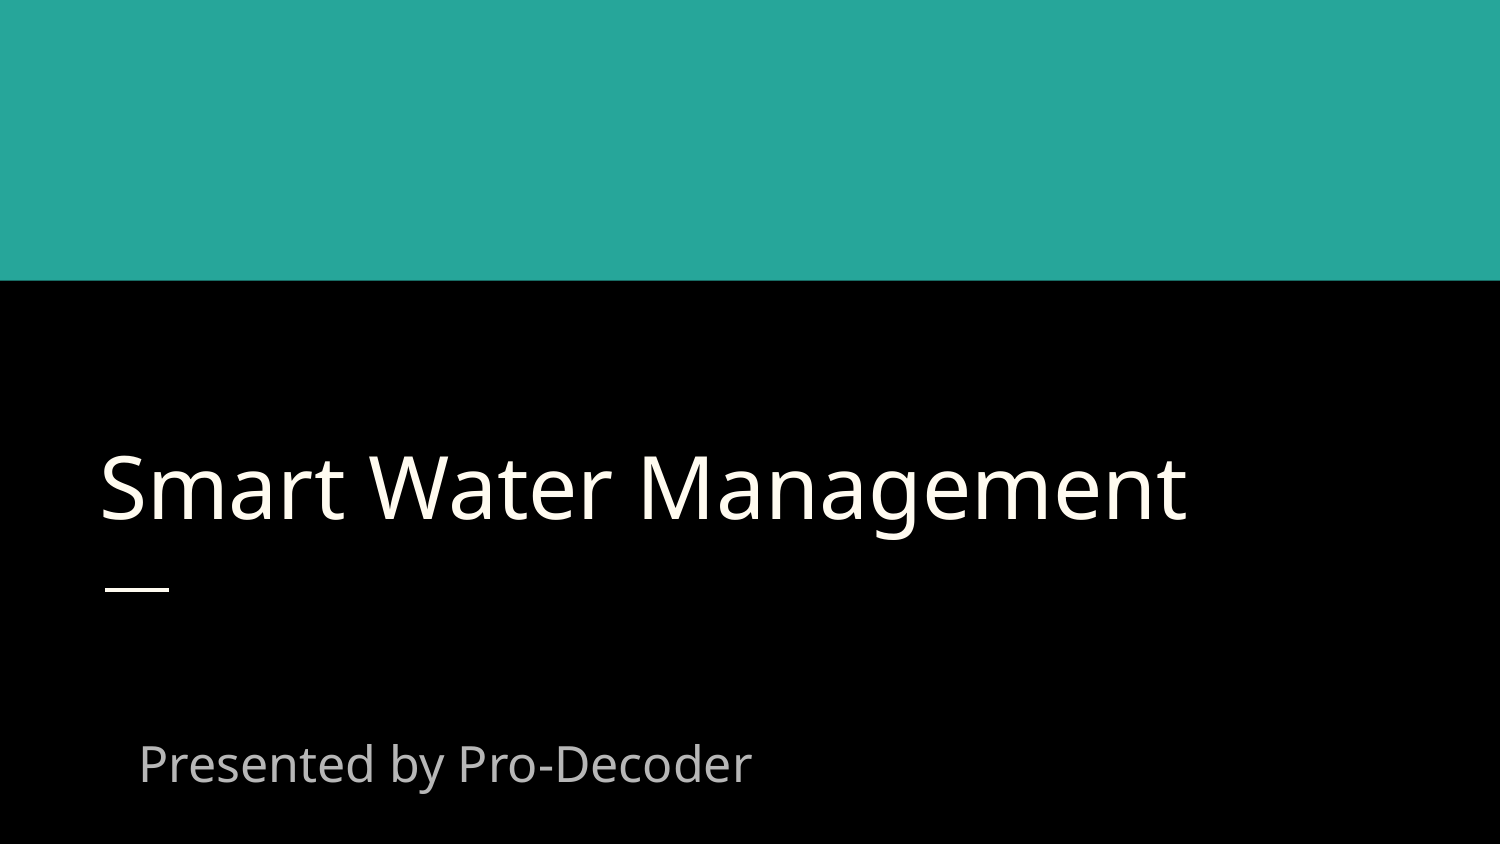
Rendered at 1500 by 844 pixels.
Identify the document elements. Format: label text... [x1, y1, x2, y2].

title Smart Water Management [84, 310, 1416, 561]
subtitle Presented by Pro-Decoder [123, 713, 1500, 844]
